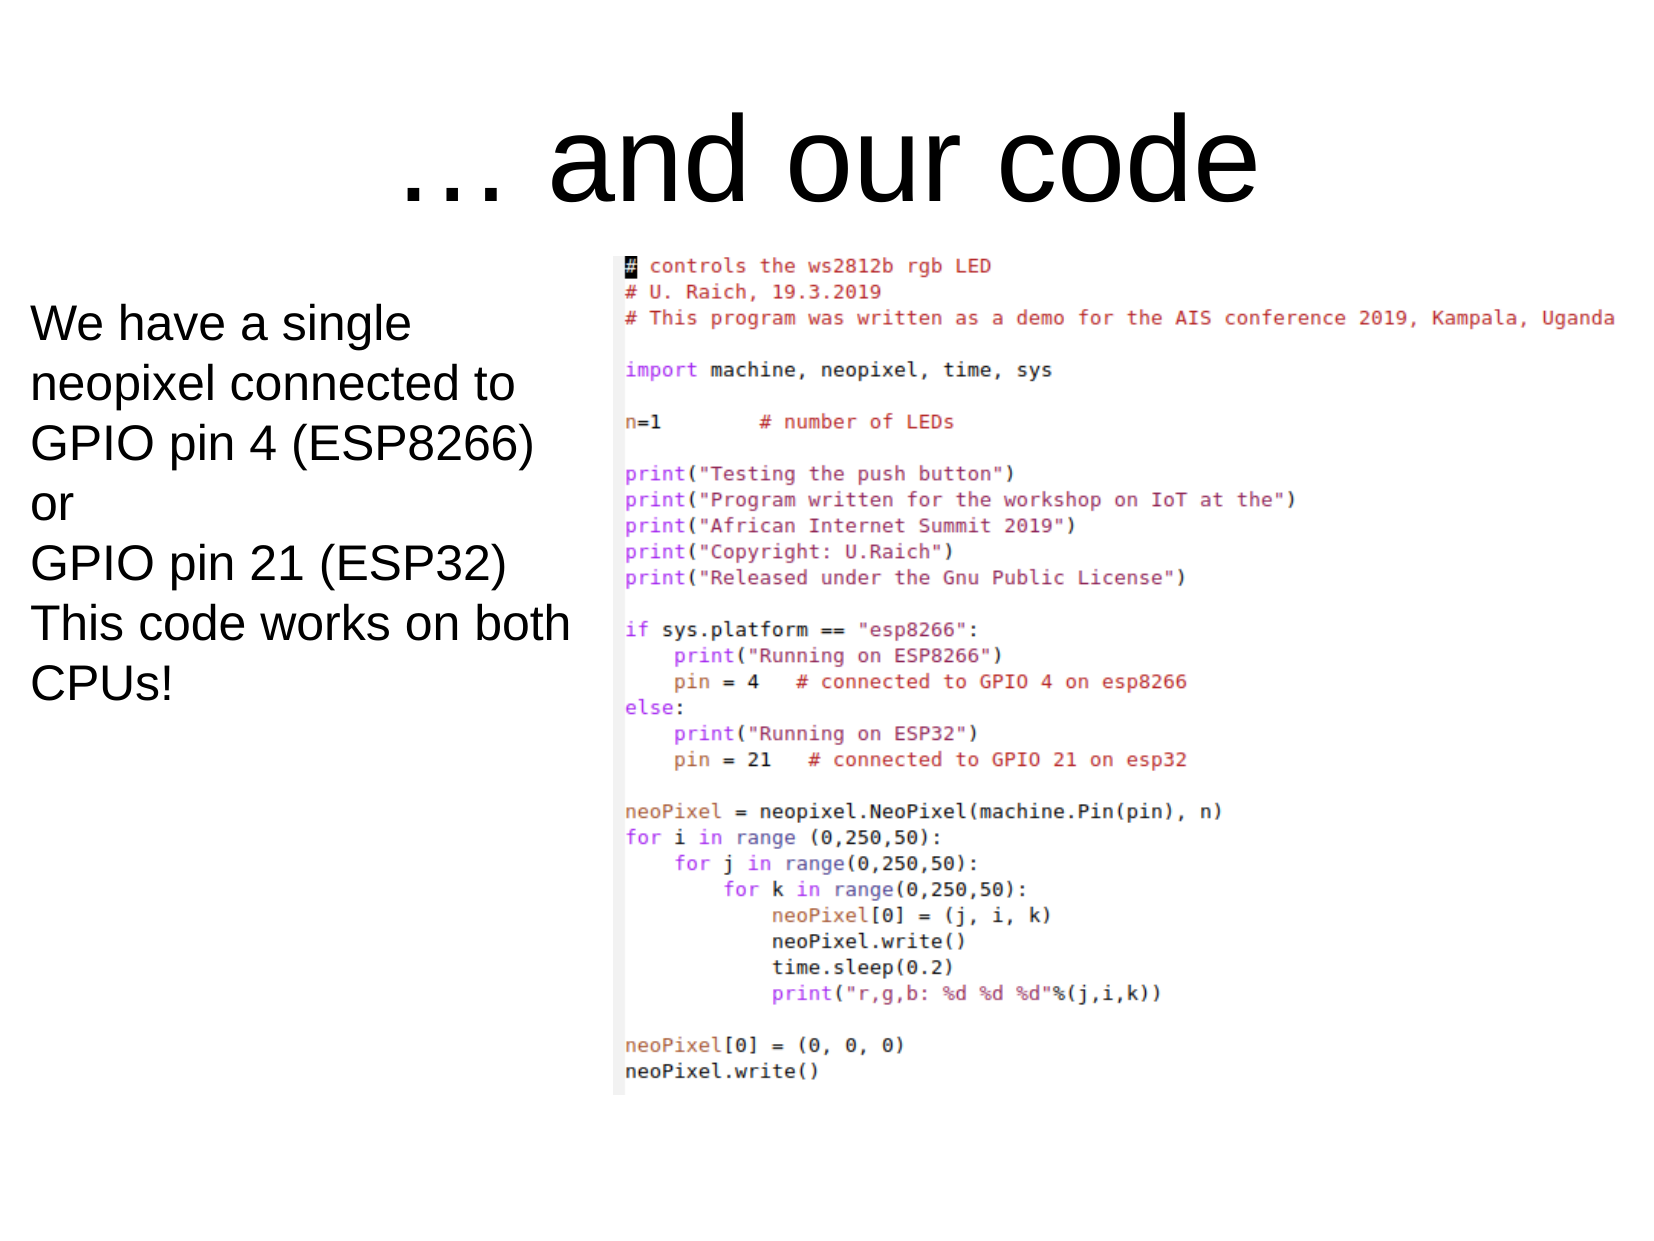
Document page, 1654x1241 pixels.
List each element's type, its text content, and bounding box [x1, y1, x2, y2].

text_box … and our code [82, 79, 1571, 227]
text_box We have a single neopixel connected to GPIO pin 4 (ESP8266) or GPIO pin 21 (ESP32) This code works on both CPUs! [29, 290, 600, 1010]
picture [613, 256, 1651, 1096]
